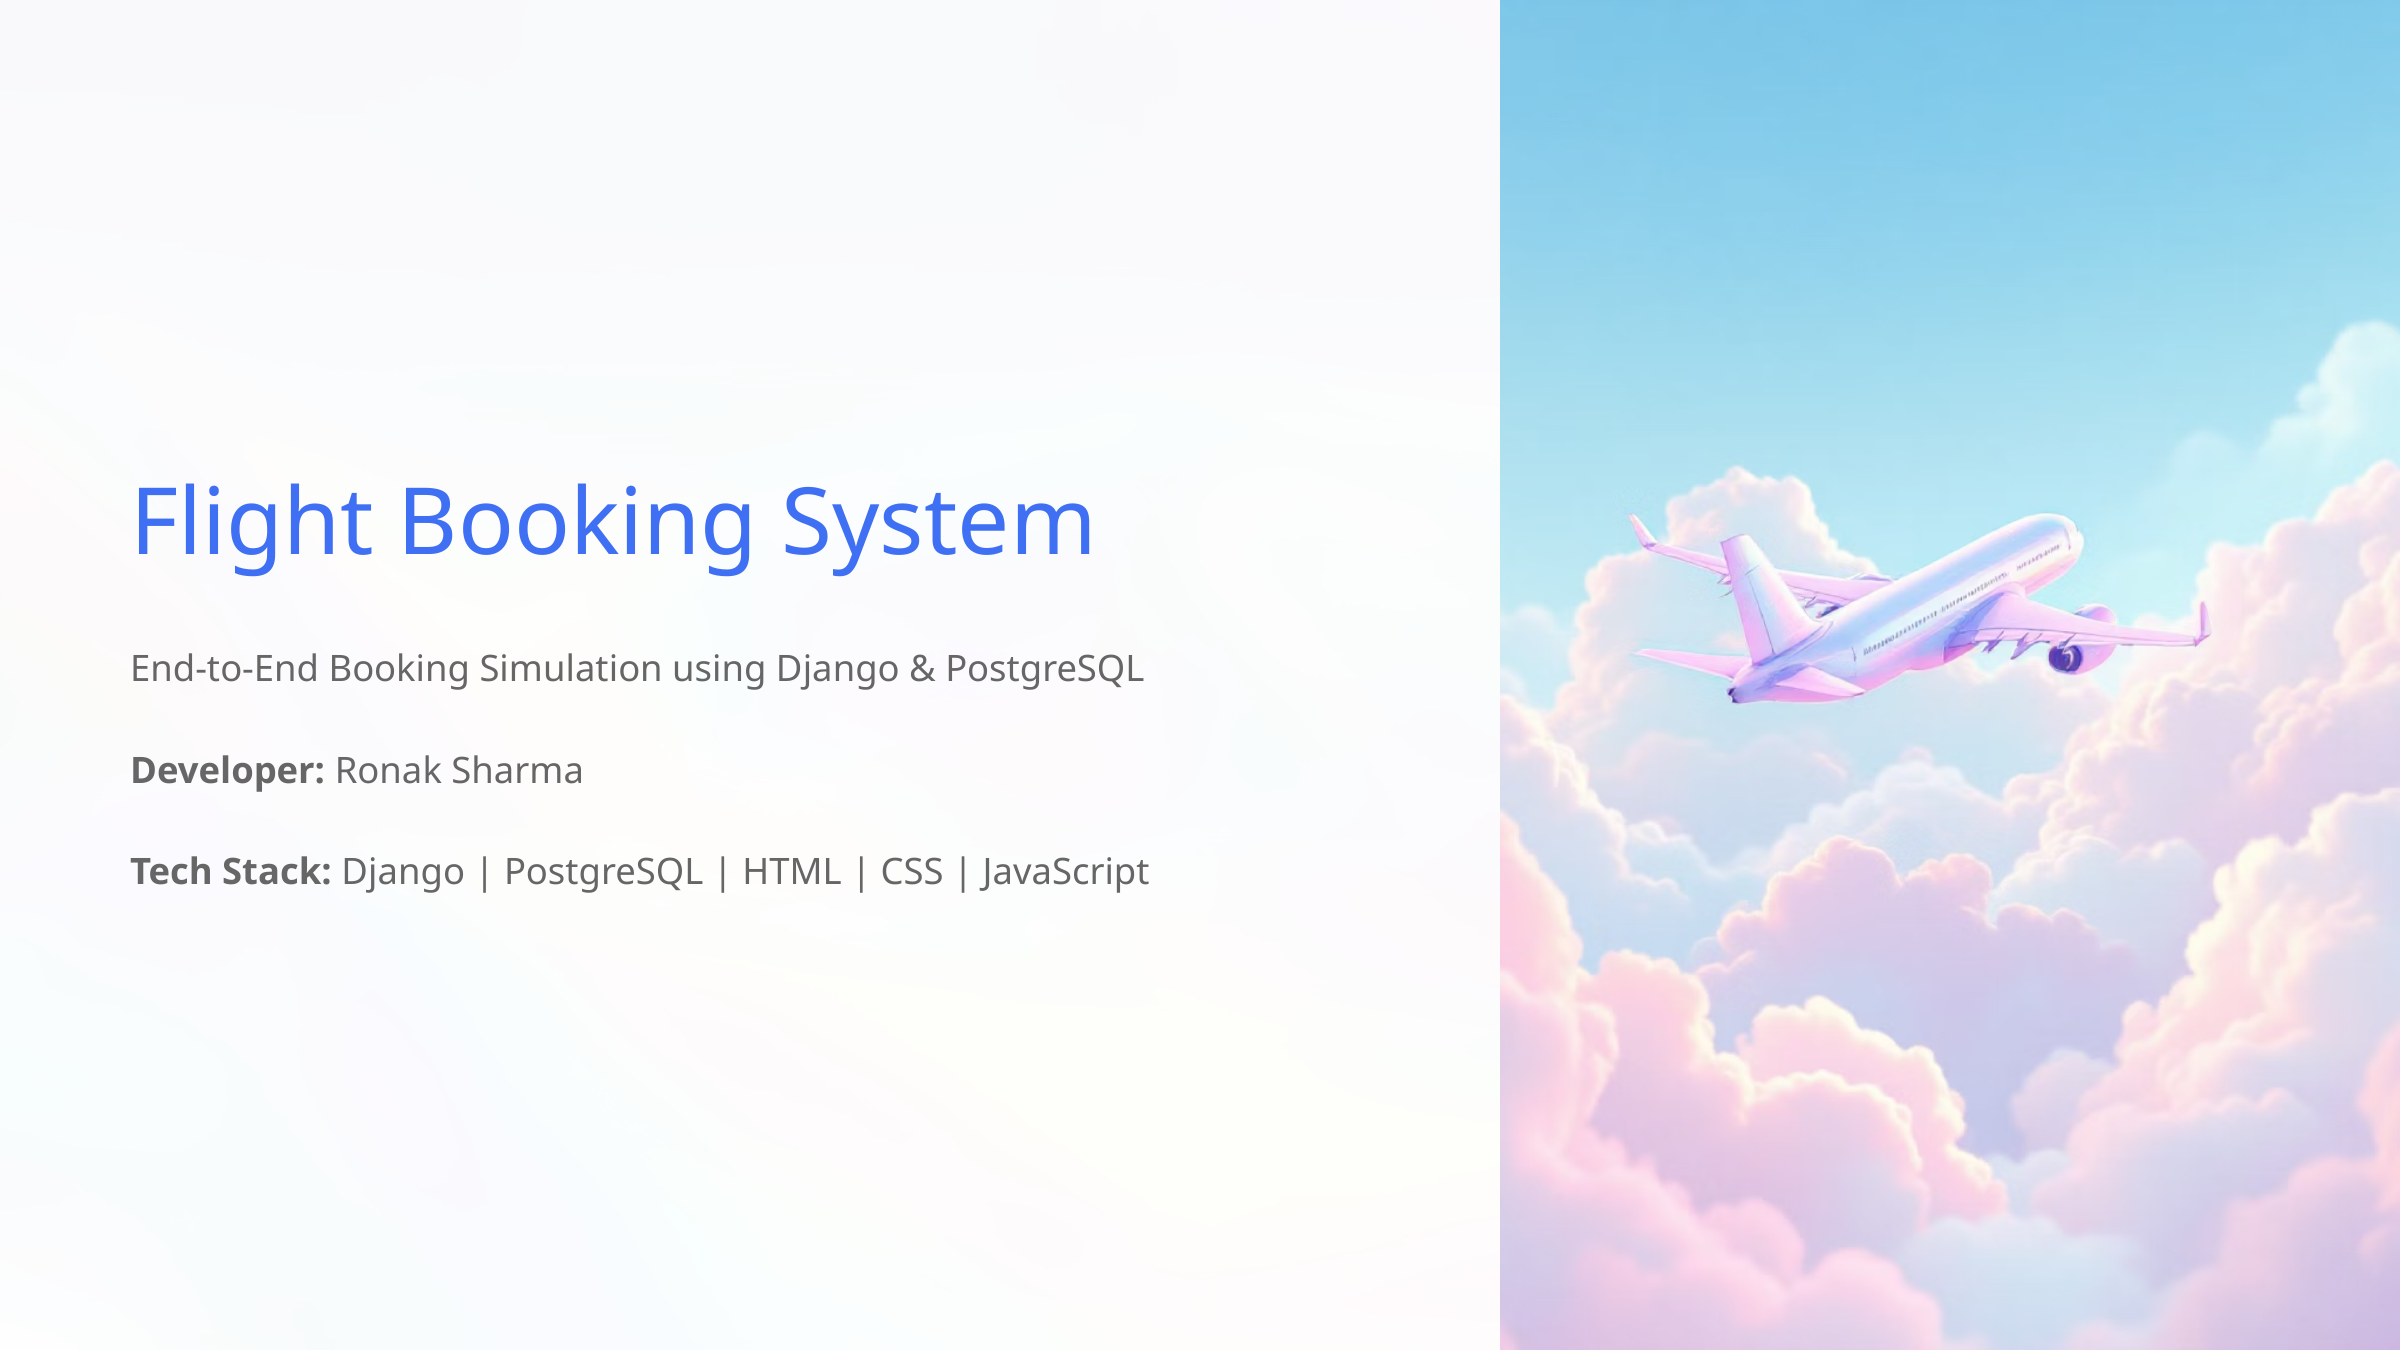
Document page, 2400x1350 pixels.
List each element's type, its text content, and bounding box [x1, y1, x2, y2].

text_box Developer: Ronak Sharma [130, 731, 1370, 791]
text_box End-to-End Booking Simulation using Django & PostgreSQL [130, 629, 1370, 690]
picture [1499, 0, 2400, 1350]
text_box Tech Stack: Django | PostgreSQL | HTML | CSS | JavaScript [130, 832, 1370, 893]
text_box Flight Booking System [130, 457, 1061, 575]
